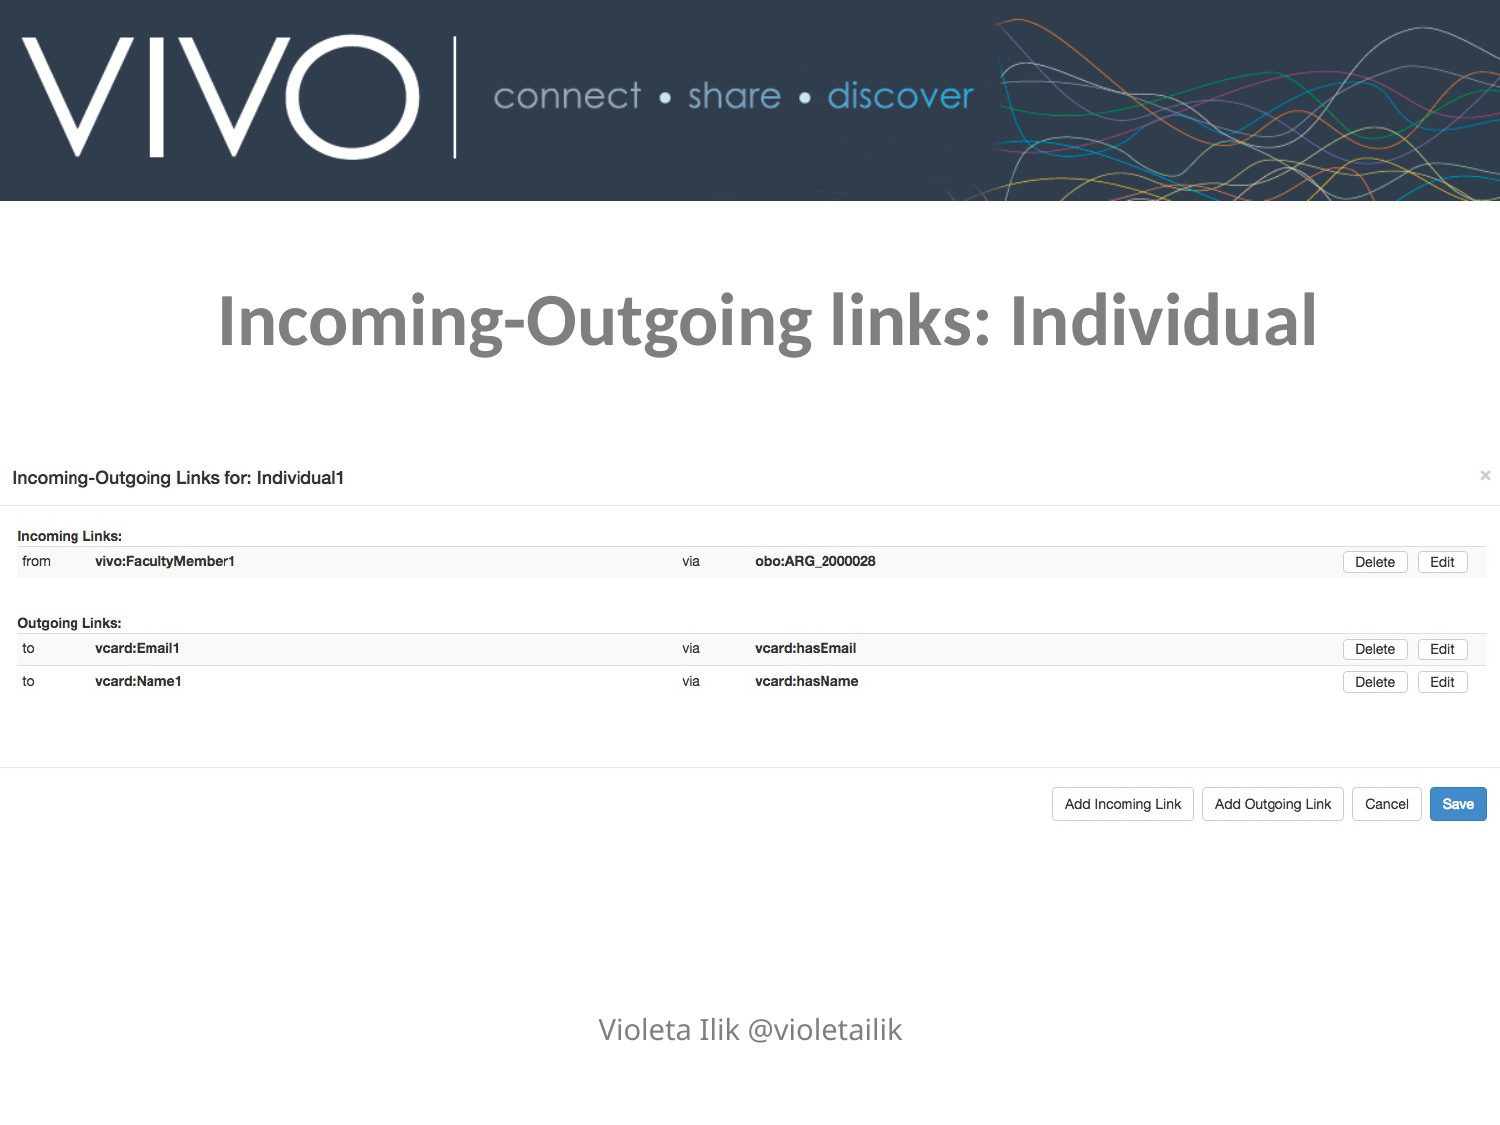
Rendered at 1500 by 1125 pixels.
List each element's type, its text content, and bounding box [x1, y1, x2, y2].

picture [0, 454, 1500, 828]
text_box Incoming-Outgoing links: Individual [99, 262, 1455, 430]
picture [0, 0, 1500, 202]
text_box Violeta Ilik @violetailik [535, 1003, 966, 1089]
